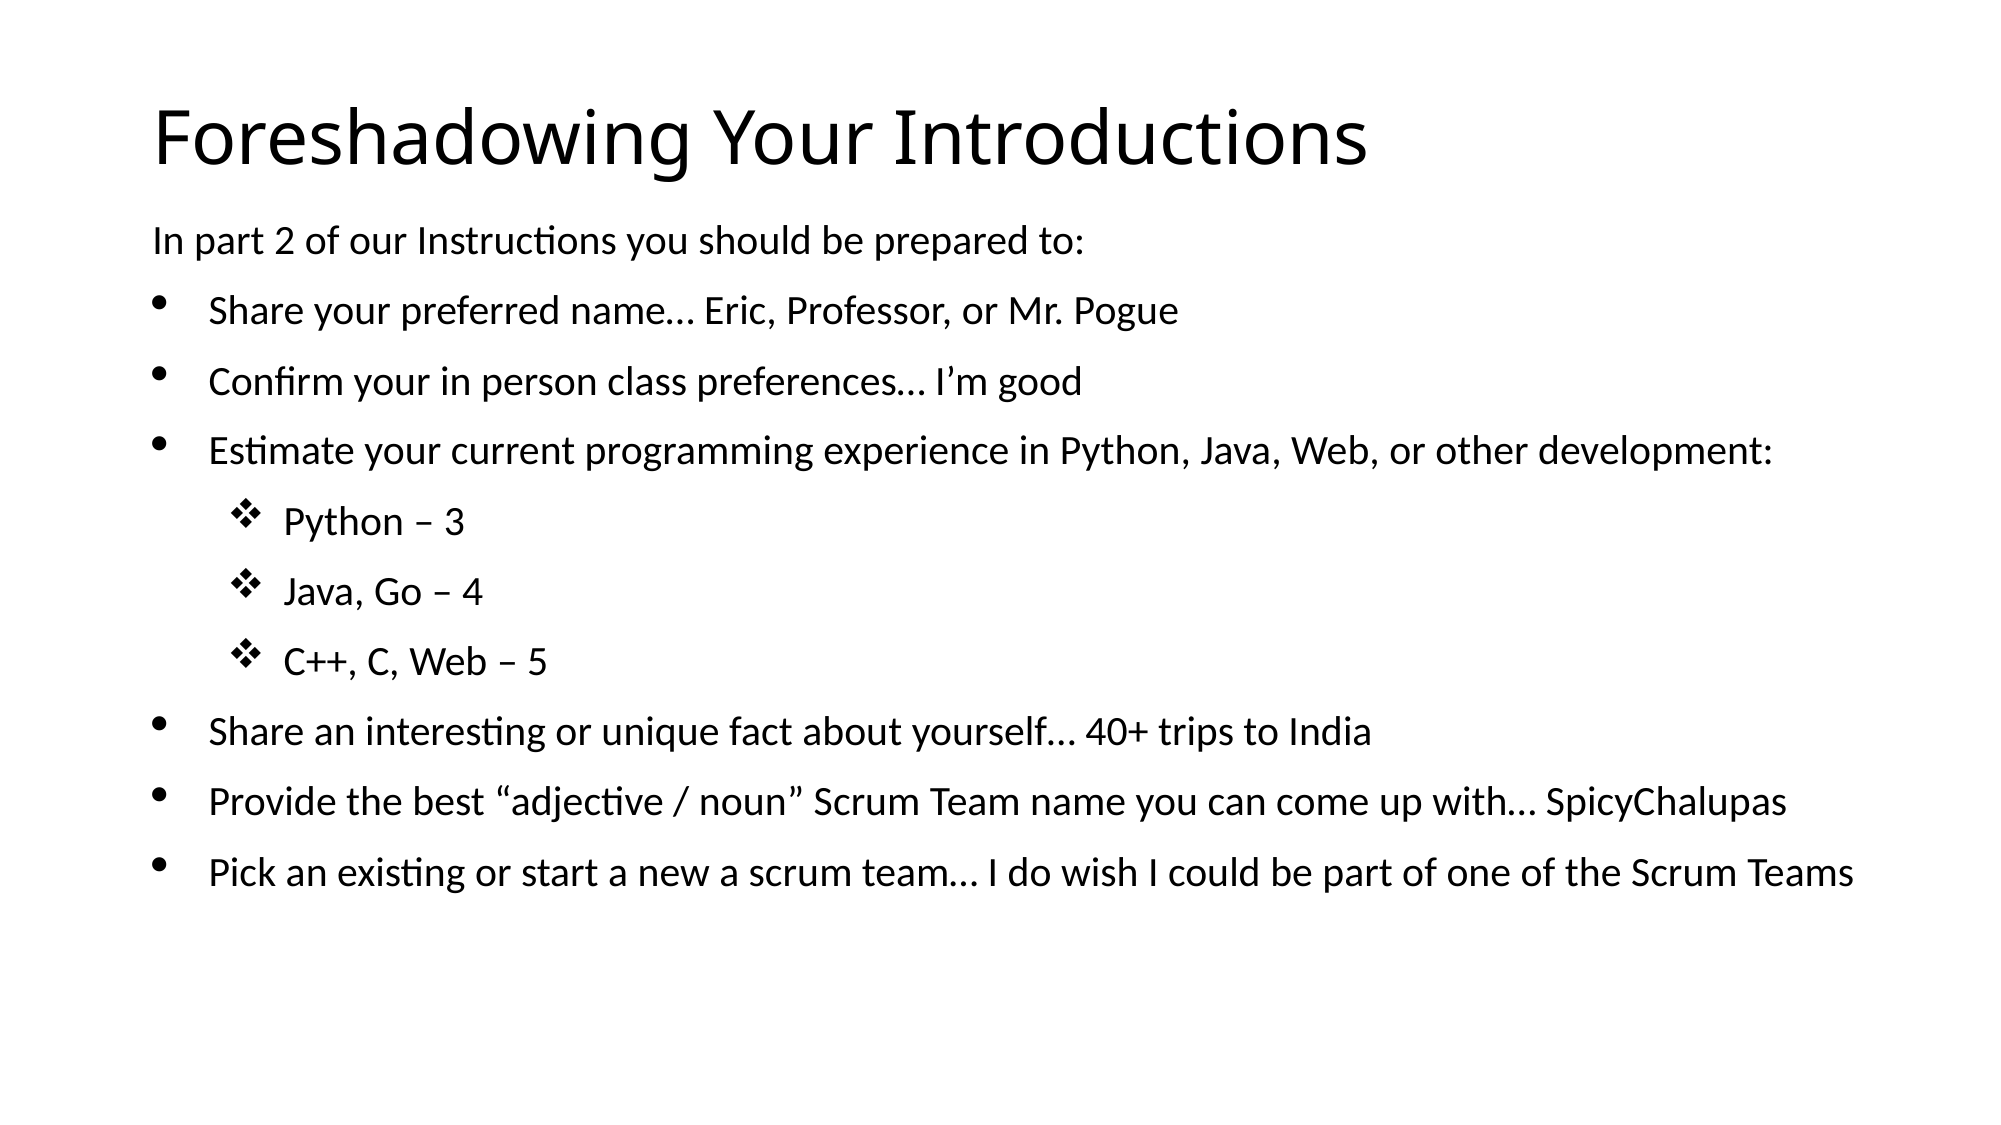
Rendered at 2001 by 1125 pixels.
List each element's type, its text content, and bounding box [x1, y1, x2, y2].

title Foreshadowing Your Introductions [137, 77, 1863, 202]
text_box In part 2 of our Instructions you should be prepared to: Share your preferred name… Eric, Professor, or Mr. Pogue Confirm your in person class preferences… I’m good Estimate your current programming experience in Python, Java, Web, or other development: Python – 3 Java, Go – 4 C++, C, Web – 5 Share an interesting or unique fact about yourself… 40+ trips to India Provide the best “adjective / noun” Scrum Team name you can come up with… SpicyChalupas Pick an existing or start a new a scrum team… I do wish I could be part of one of the Scrum Teams [137, 202, 1886, 902]
